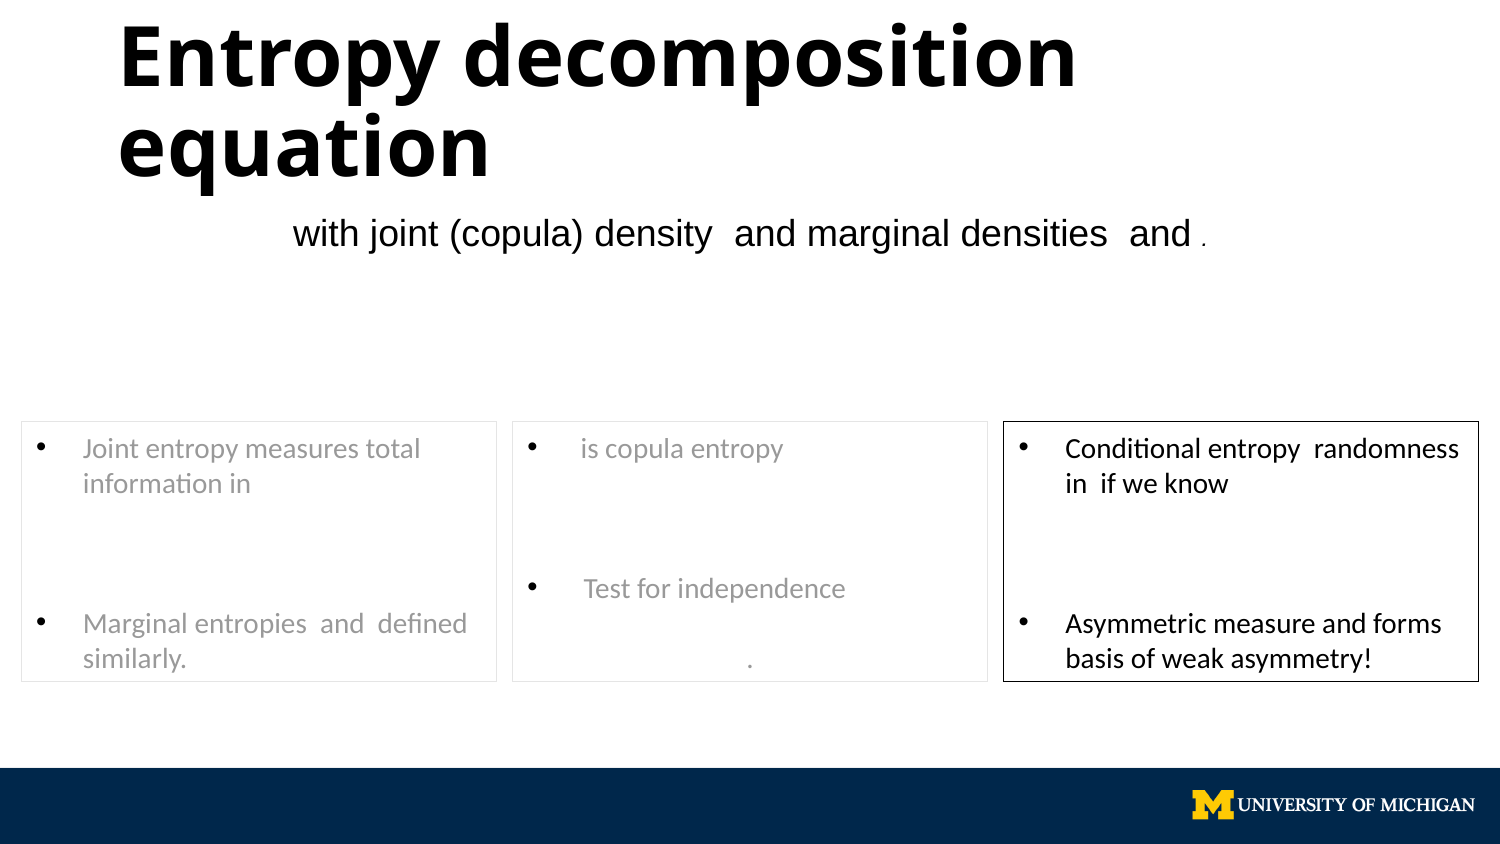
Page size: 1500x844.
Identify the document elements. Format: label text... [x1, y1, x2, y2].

picture [0, 766, 1500, 844]
title Entropy decomposition equation [103, 46, 1397, 163]
